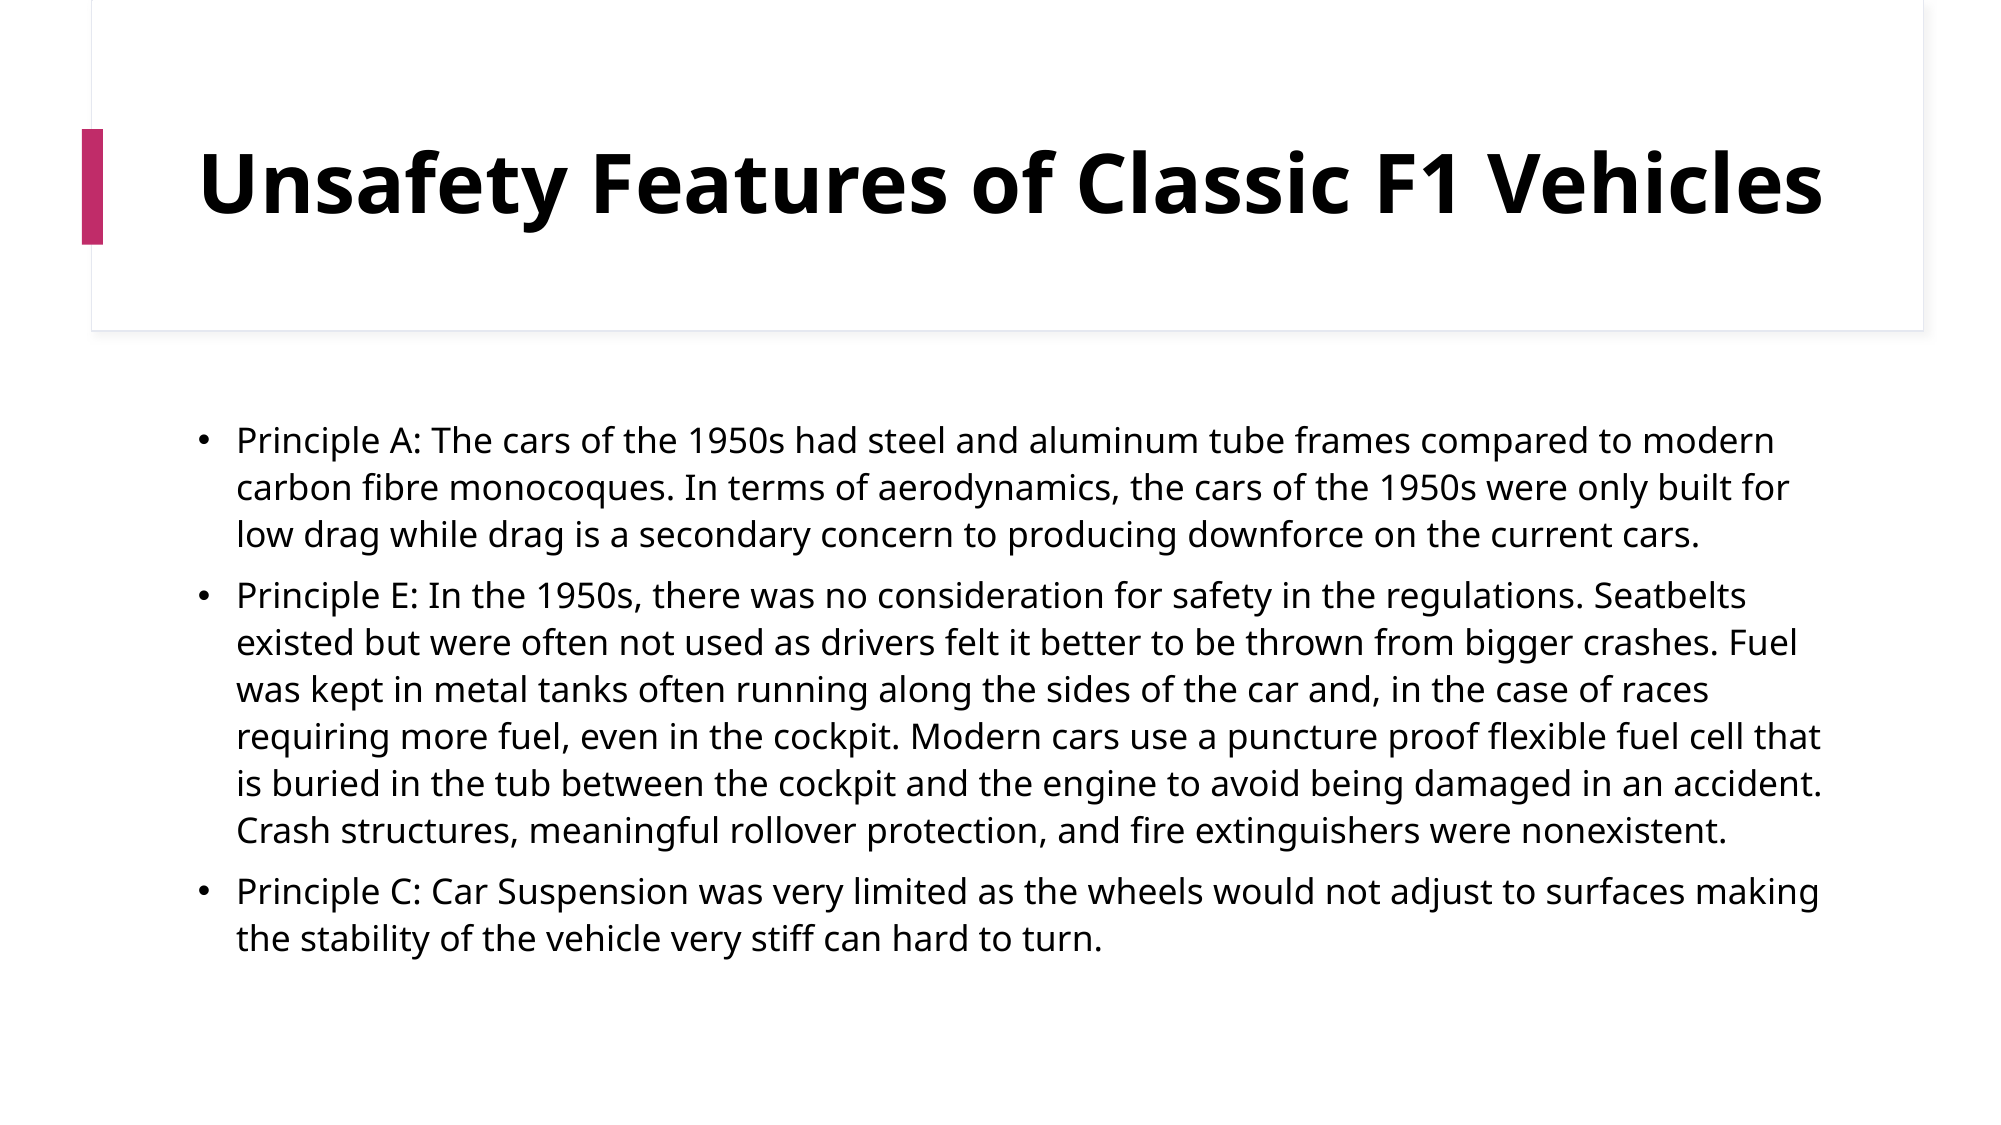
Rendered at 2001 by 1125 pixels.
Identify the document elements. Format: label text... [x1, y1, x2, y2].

list Principle A: The cars of the 1950s had steel and aluminum tube frames compared to modern carbon fibre monocoques. In terms of aerodynamics, the cars of the 1950s were only built for low drag while drag is a secondary concern to producing downforce on the current cars. Principle E: In the 1950s, there was no consideration for safety in the regulations. Seatbelts existed but were often not used as drivers felt it better to be thrown from bigger crashes. Fuel was kept in metal tanks often running along the sides of the car and, in the case of races requiring more fuel, even in the cockpit. Modern cars use a puncture proof flexible fuel cell that is buried in the tub between the cockpit and the engine to avoid being damaged in an accident. Crash structures, meaningful rollover protection, and fire extinguishers were nonexistent. Principle C: Car Suspension was very limited as the wheels would not adjust to surfaces making the stability of the vehicle very stiff can hard to turn. [183, 406, 1851, 1013]
title Unsafety Features of Classic F1 Vehicles [183, 90, 1851, 284]
